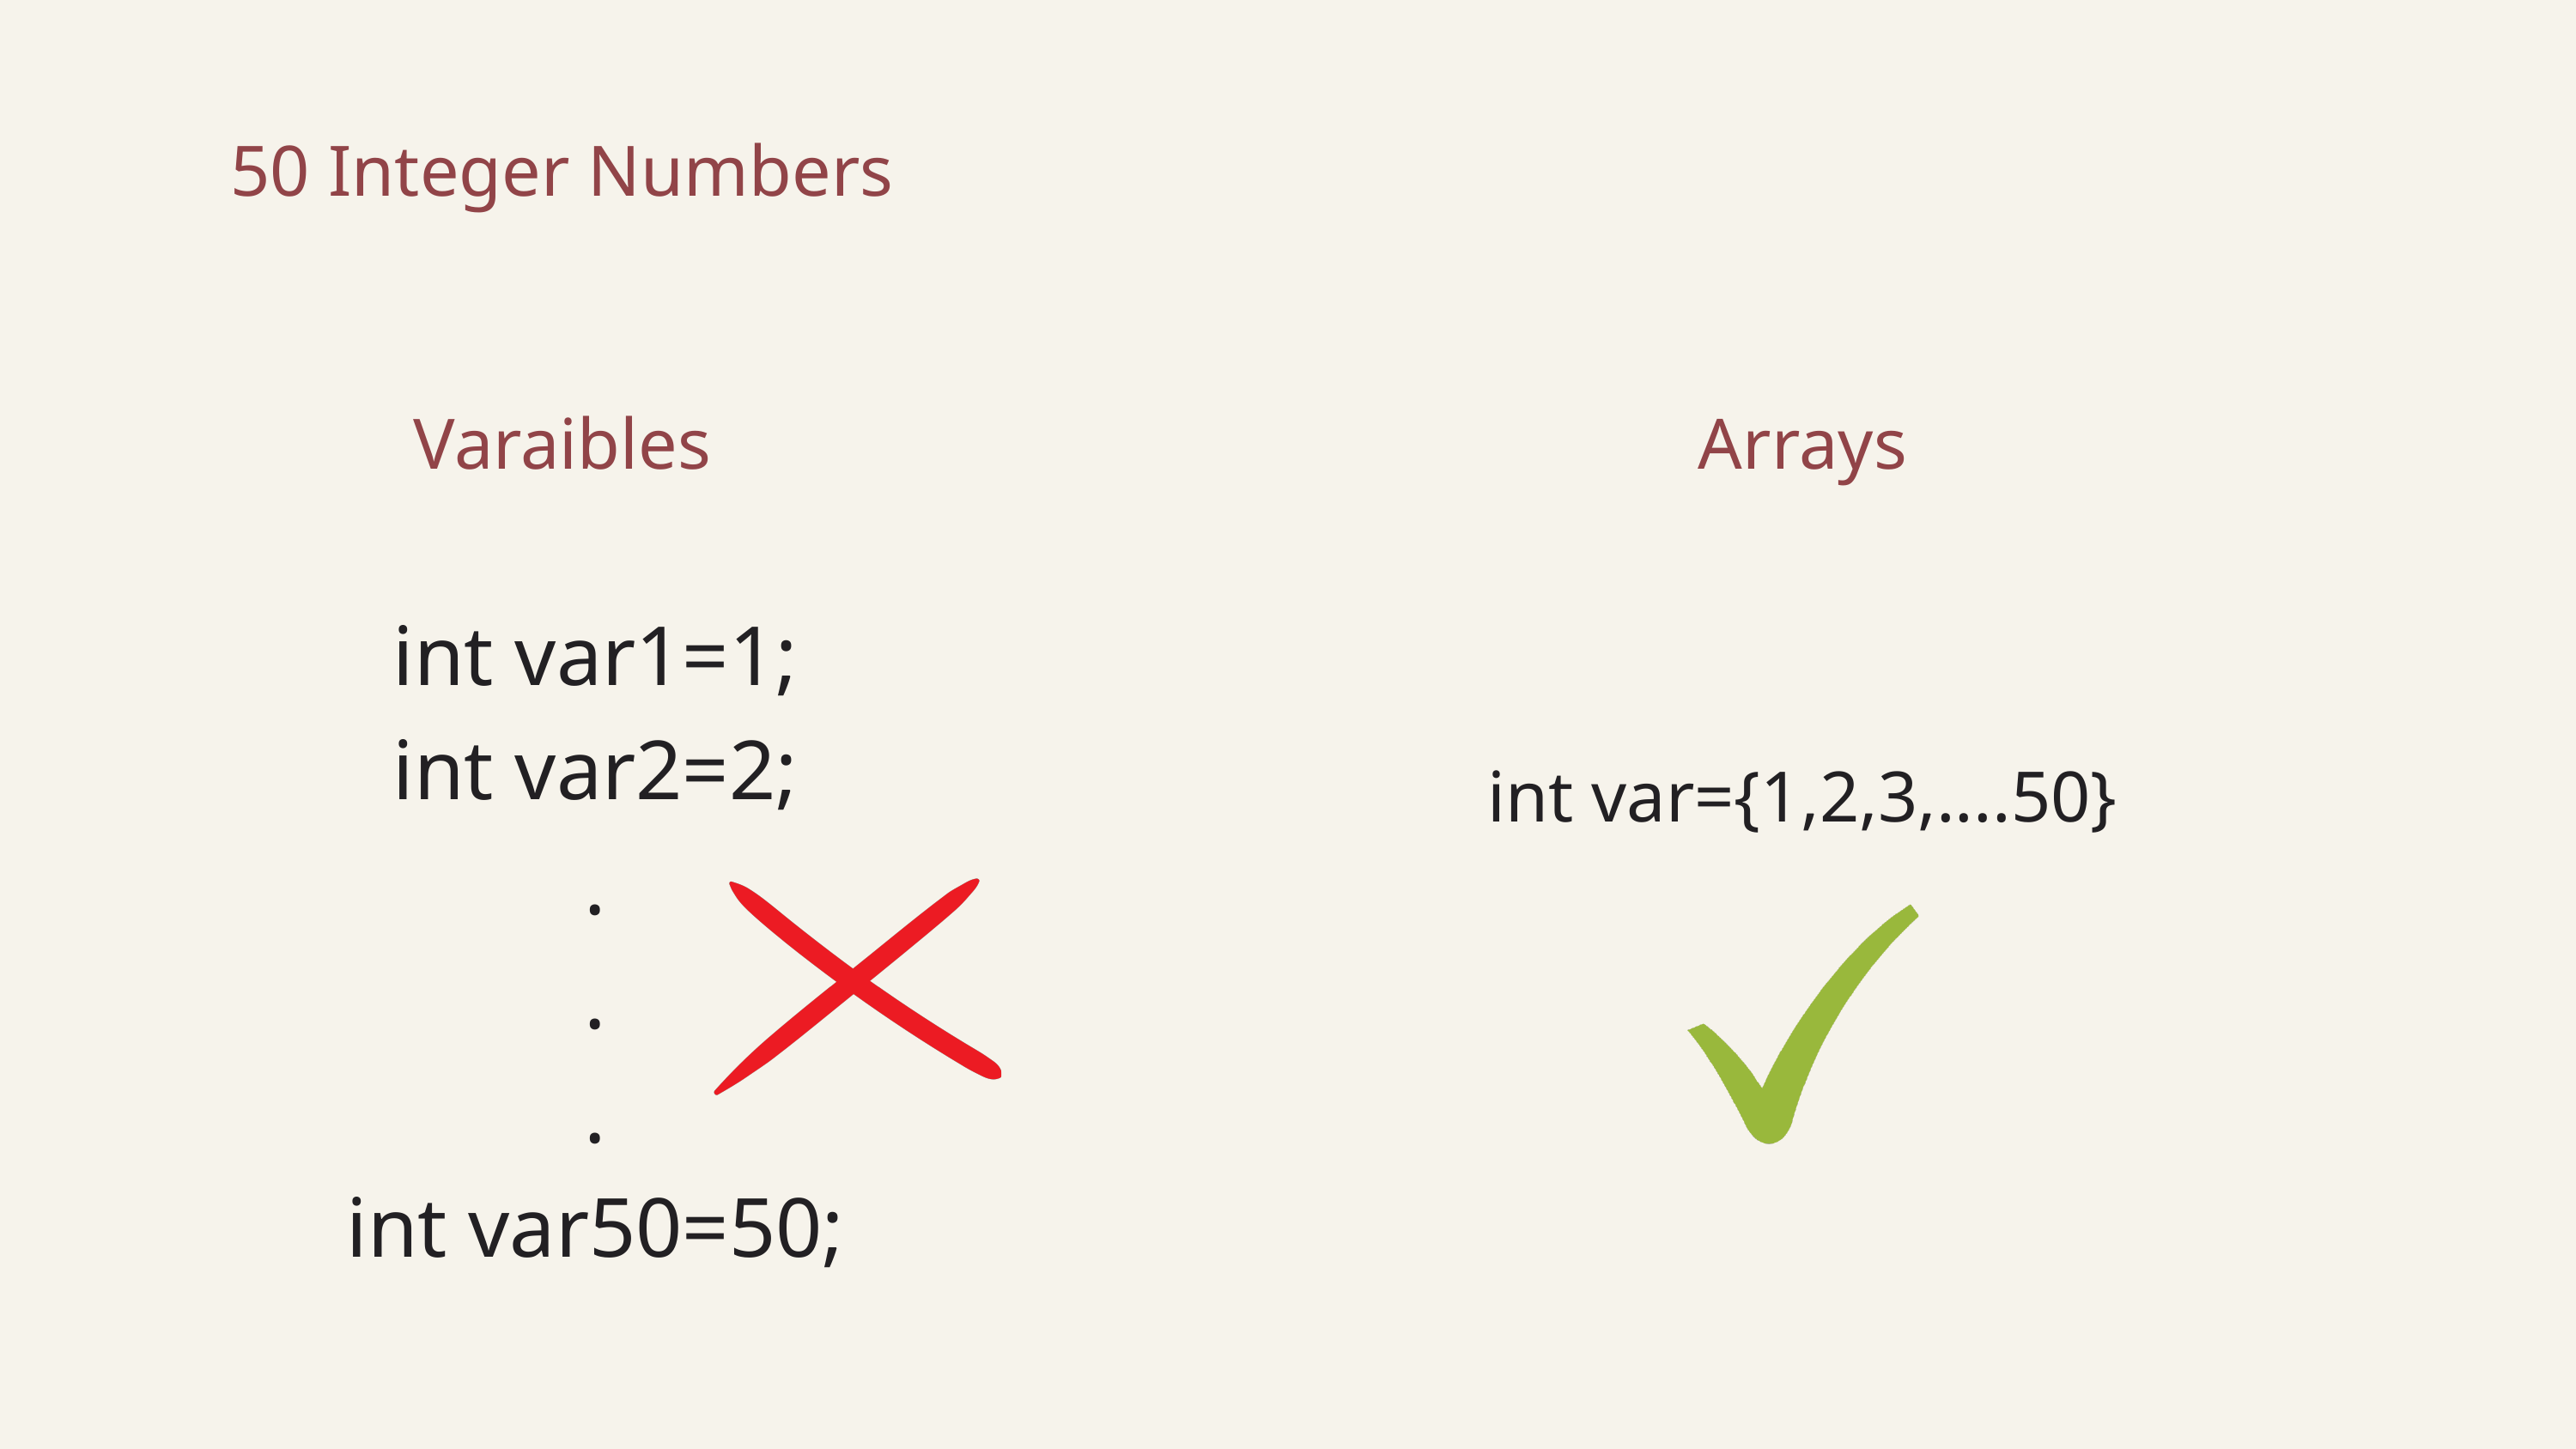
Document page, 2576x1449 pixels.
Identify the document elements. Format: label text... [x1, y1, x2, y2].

text_box 50 Integer Numbers [178, 112, 947, 210]
text_box [1687, 903, 1919, 1144]
text_box int var1=1; int var2=2; . . . int var50=50; [144, 587, 1047, 1274]
text_box int var={1,2,3,....50} [1418, 737, 2188, 836]
text_box Arrays [1418, 385, 2188, 483]
text_box Varaibles [178, 385, 947, 483]
